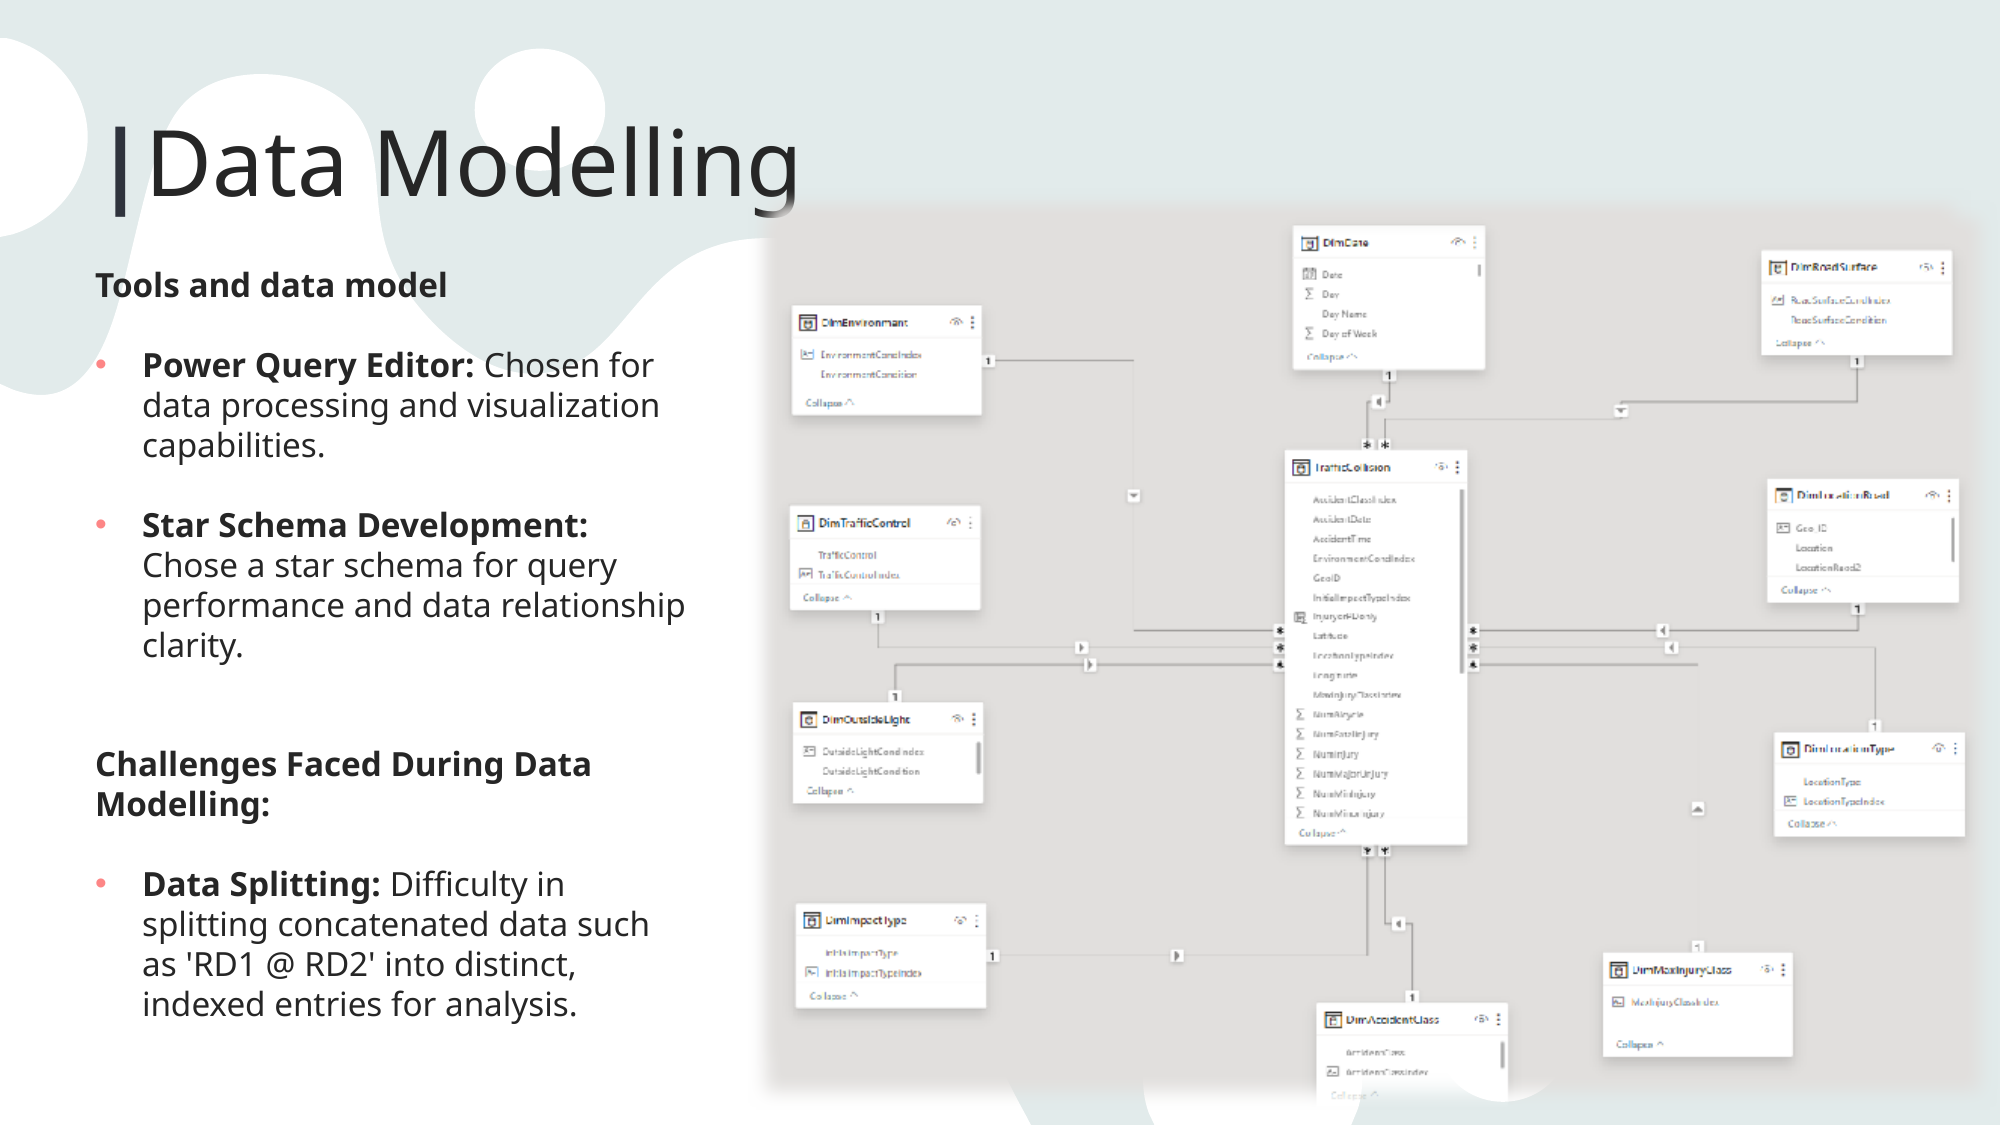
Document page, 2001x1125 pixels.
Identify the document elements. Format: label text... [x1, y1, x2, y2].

text_box Tools and data model Power Query Editor: Chosen for data processing and visualization capabilities. Star Schema Development: Chose a star schema for query performance and data relationship clarity. Challenges Faced During Data Modelling: Data Splitting: Difficulty in splitting concatenated data such as 'RD1 @ RD2' into distinct, indexed entries for analysis. [80, 257, 703, 1071]
text_box [556, 127, 1050, 273]
picture [748, 188, 2000, 1110]
title |Data Modelling [80, 92, 1881, 222]
